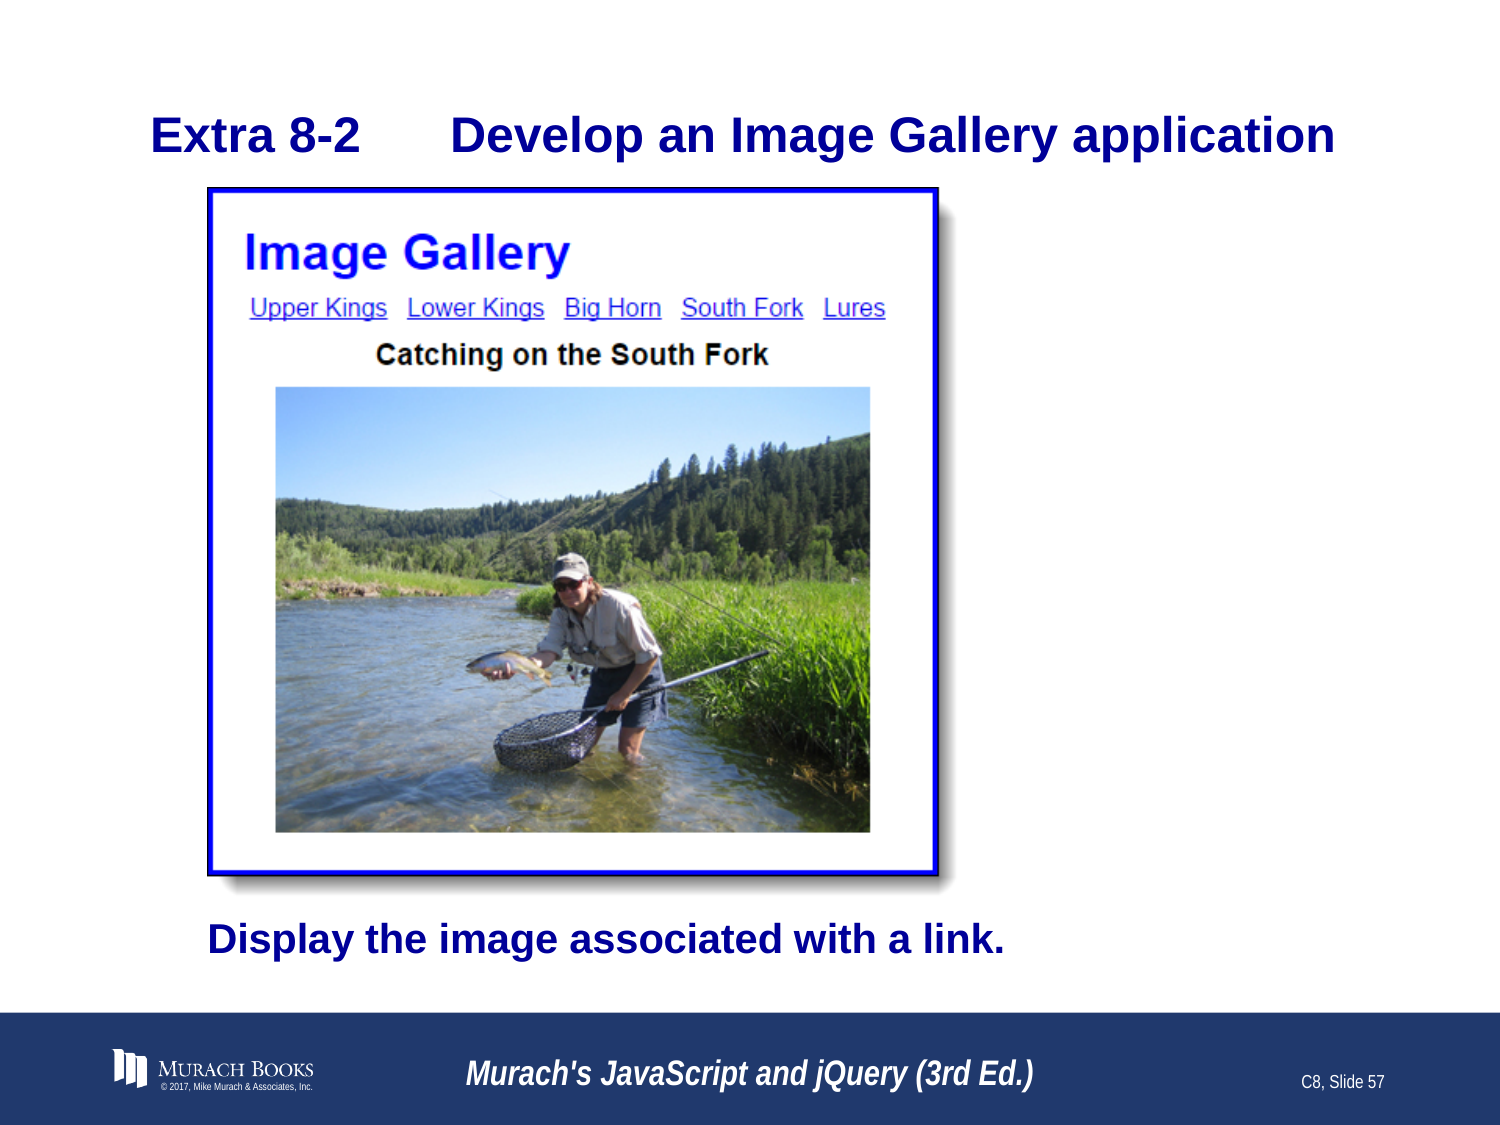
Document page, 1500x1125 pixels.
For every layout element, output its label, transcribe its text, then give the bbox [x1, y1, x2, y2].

slide_number Murach's JavaScript and jQuery (3rd Ed.) [463, 1025, 1050, 1100]
title Extra 8-2 Develop an Image Gallery application [150, 102, 1350, 164]
slide_number C8, Slide 57 [1087, 1025, 1400, 1100]
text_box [149, 186, 1351, 976]
footer © 2017, Mike Murach & Associates, Inc. [12, 1025, 463, 1100]
